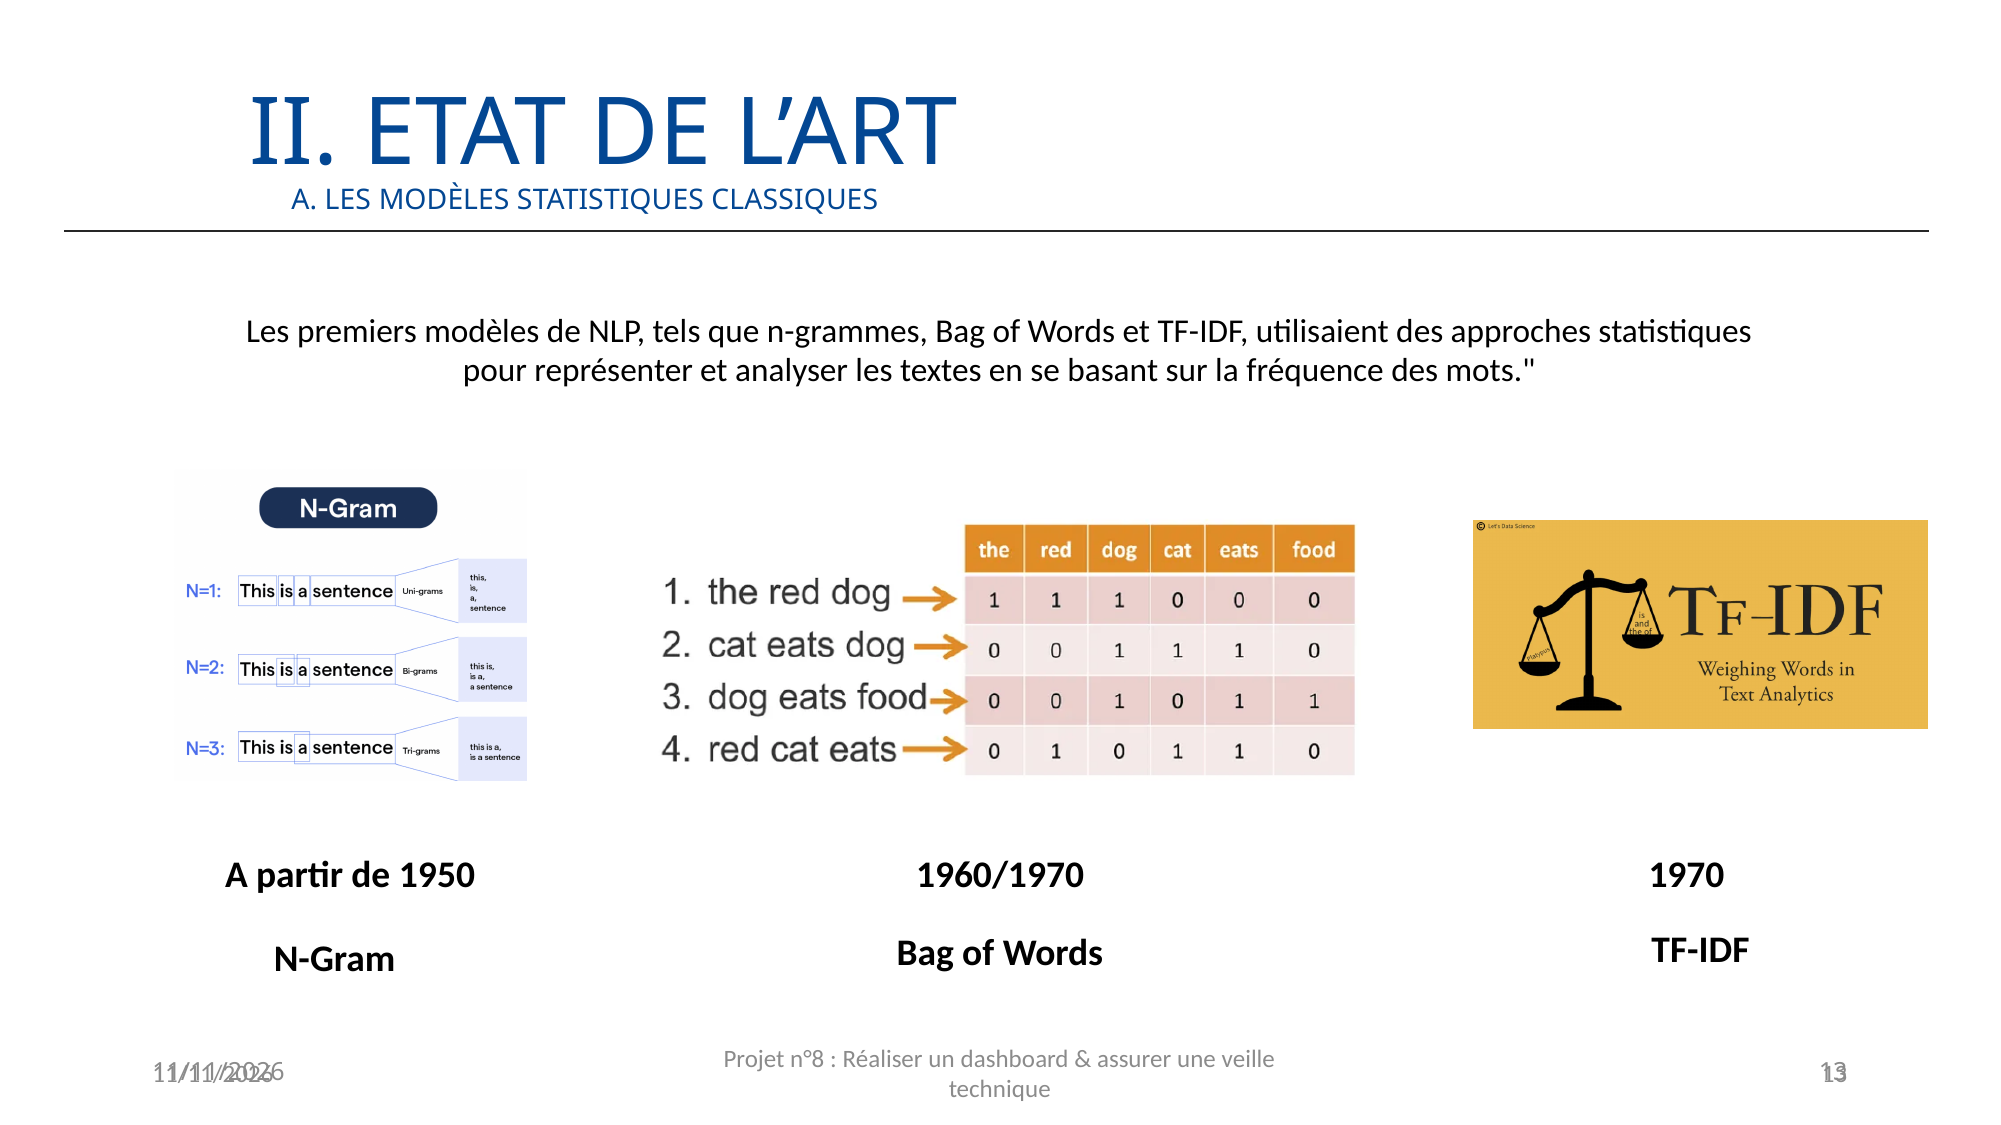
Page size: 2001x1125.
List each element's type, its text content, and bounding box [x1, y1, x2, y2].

text_box A partir de 1950 [174, 842, 527, 903]
text_box TF-IDF [1560, 917, 1841, 978]
text_box Les premiers modèles de NLP, tels que n-grammes, Bag of Words et TF-IDF, utilisaient des approches statistiques pour représenter et analyser les textes en se basant sur la fréquence des mots." [217, 301, 1783, 396]
picture [174, 469, 527, 781]
text_box A. Les modèles statistiques classiques [291, 177, 2000, 223]
text_box 1960/1970 [823, 842, 1176, 903]
text_box 13 [1412, 1042, 1863, 1103]
text_box Bag of Words [860, 920, 1140, 981]
picture [639, 499, 1361, 781]
text_box N-Gram [194, 926, 475, 986]
text_box 24/09/2024 [137, 1042, 588, 1103]
text_box 1970 [1510, 842, 1863, 903]
picture [1473, 520, 1928, 729]
footer Projet n°8 : Réaliser un dashboard & assurer une veille technique [662, 1042, 1338, 1103]
text_box II. Etat de l’art [249, 55, 1959, 193]
